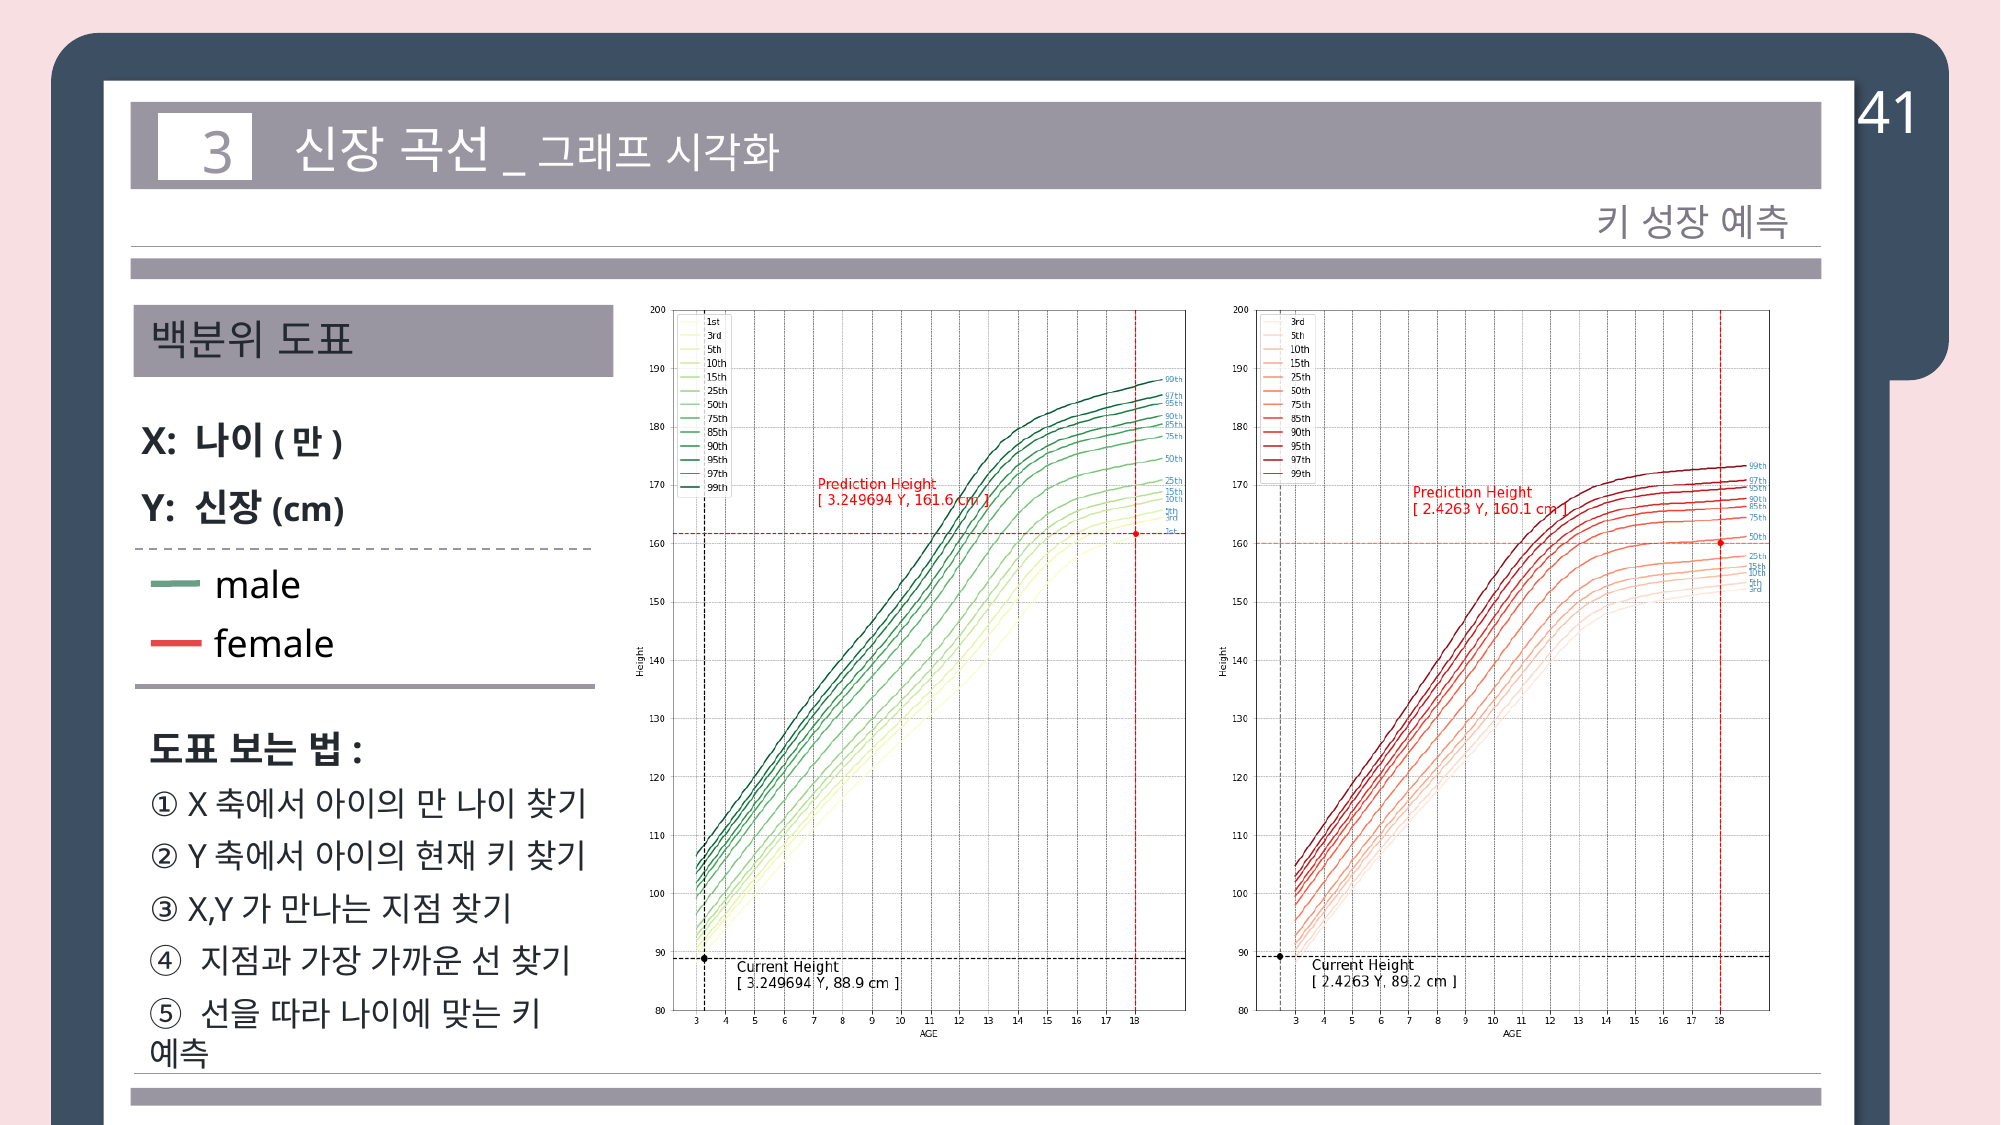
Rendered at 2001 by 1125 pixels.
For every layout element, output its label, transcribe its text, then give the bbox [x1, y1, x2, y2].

text_box 도표 보는 법: ① X축에서 아이의 만 나이 찾기 ② Y축에서 아이의 현재 키 찾기 ③ X,Y가 만나는 지점 찾기 ④ 지점과 가장 가까운 선 찾기 ⑤ 선을 따라 나이에 맞는 키 예측 [134, 695, 614, 1073]
text_box female [198, 612, 350, 673]
text_box X: 나이(만) Y: 신장(cm) [126, 386, 360, 537]
text_box [130, 1087, 1822, 1107]
picture [629, 299, 1191, 1045]
text_box [130, 257, 1822, 280]
text_box 도표 보는 법: ① X축에서 아이의 만 나이 찾기 ② Y축에서 아이의 현재 키 찾기 ③ X,Y가 만나는 지점 찾기 ④ 지점과 가장 가까운 선 찾기 ⑤ 선을 따라 나이에 맞는 키 예측 [134, 1074, 614, 1081]
text_box 백분위 도표 [135, 306, 382, 372]
text_box male [199, 553, 317, 612]
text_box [155, 107, 255, 194]
text_box 키 성장 예측 [1581, 247, 1805, 252]
text_box 키 성장 예측 [1581, 191, 1805, 246]
picture [1212, 299, 1775, 1045]
text_box [130, 101, 1822, 190]
slide_number 41 [1488, 80, 1939, 141]
text_box [103, 80, 1855, 1125]
text_box 신장 곡선_그래프 시각화 [278, 111, 796, 186]
text_box [133, 304, 614, 378]
text_box [50, 31, 1950, 1125]
